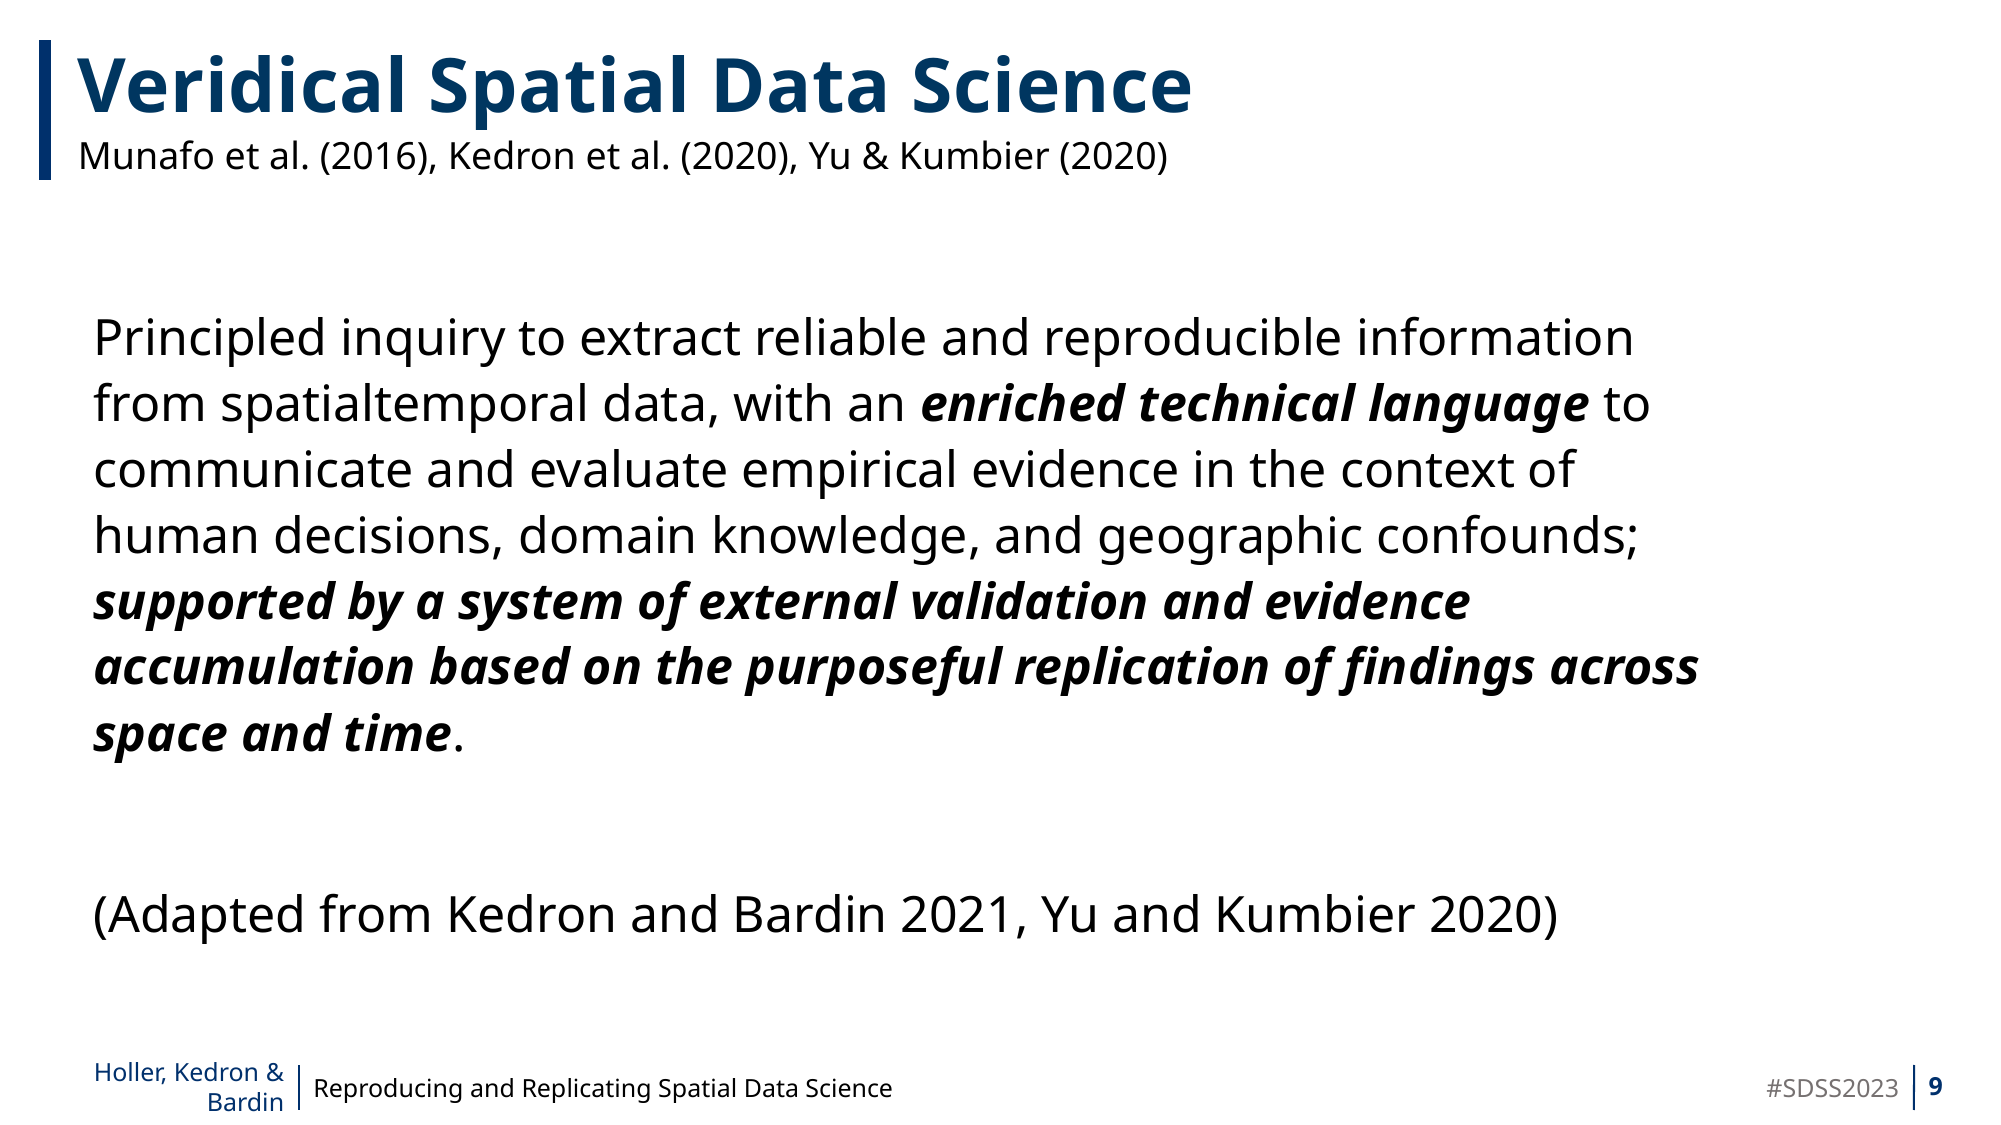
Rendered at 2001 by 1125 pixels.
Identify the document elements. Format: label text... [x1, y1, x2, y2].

list Veridical Spatial Data Science [63, 40, 1748, 129]
list Principled inquiry to extract reliable and reproducible information from spatialtemporal data, with an enriched technical language to communicate and evaluate empirical evidence in the context of human decisions, domain knowledge, and geographic confounds; supported by a system of external validation and evidence accumulation based on the purposeful replication of findings across space and time. (Adapted from Kedron and Bardin 2021, Yu and Kumbier 2020) [63, 226, 1748, 1016]
list Munafo et al. (2016), Kedron et al. (2020), Yu & Kumbier (2020) [63, 129, 1748, 188]
